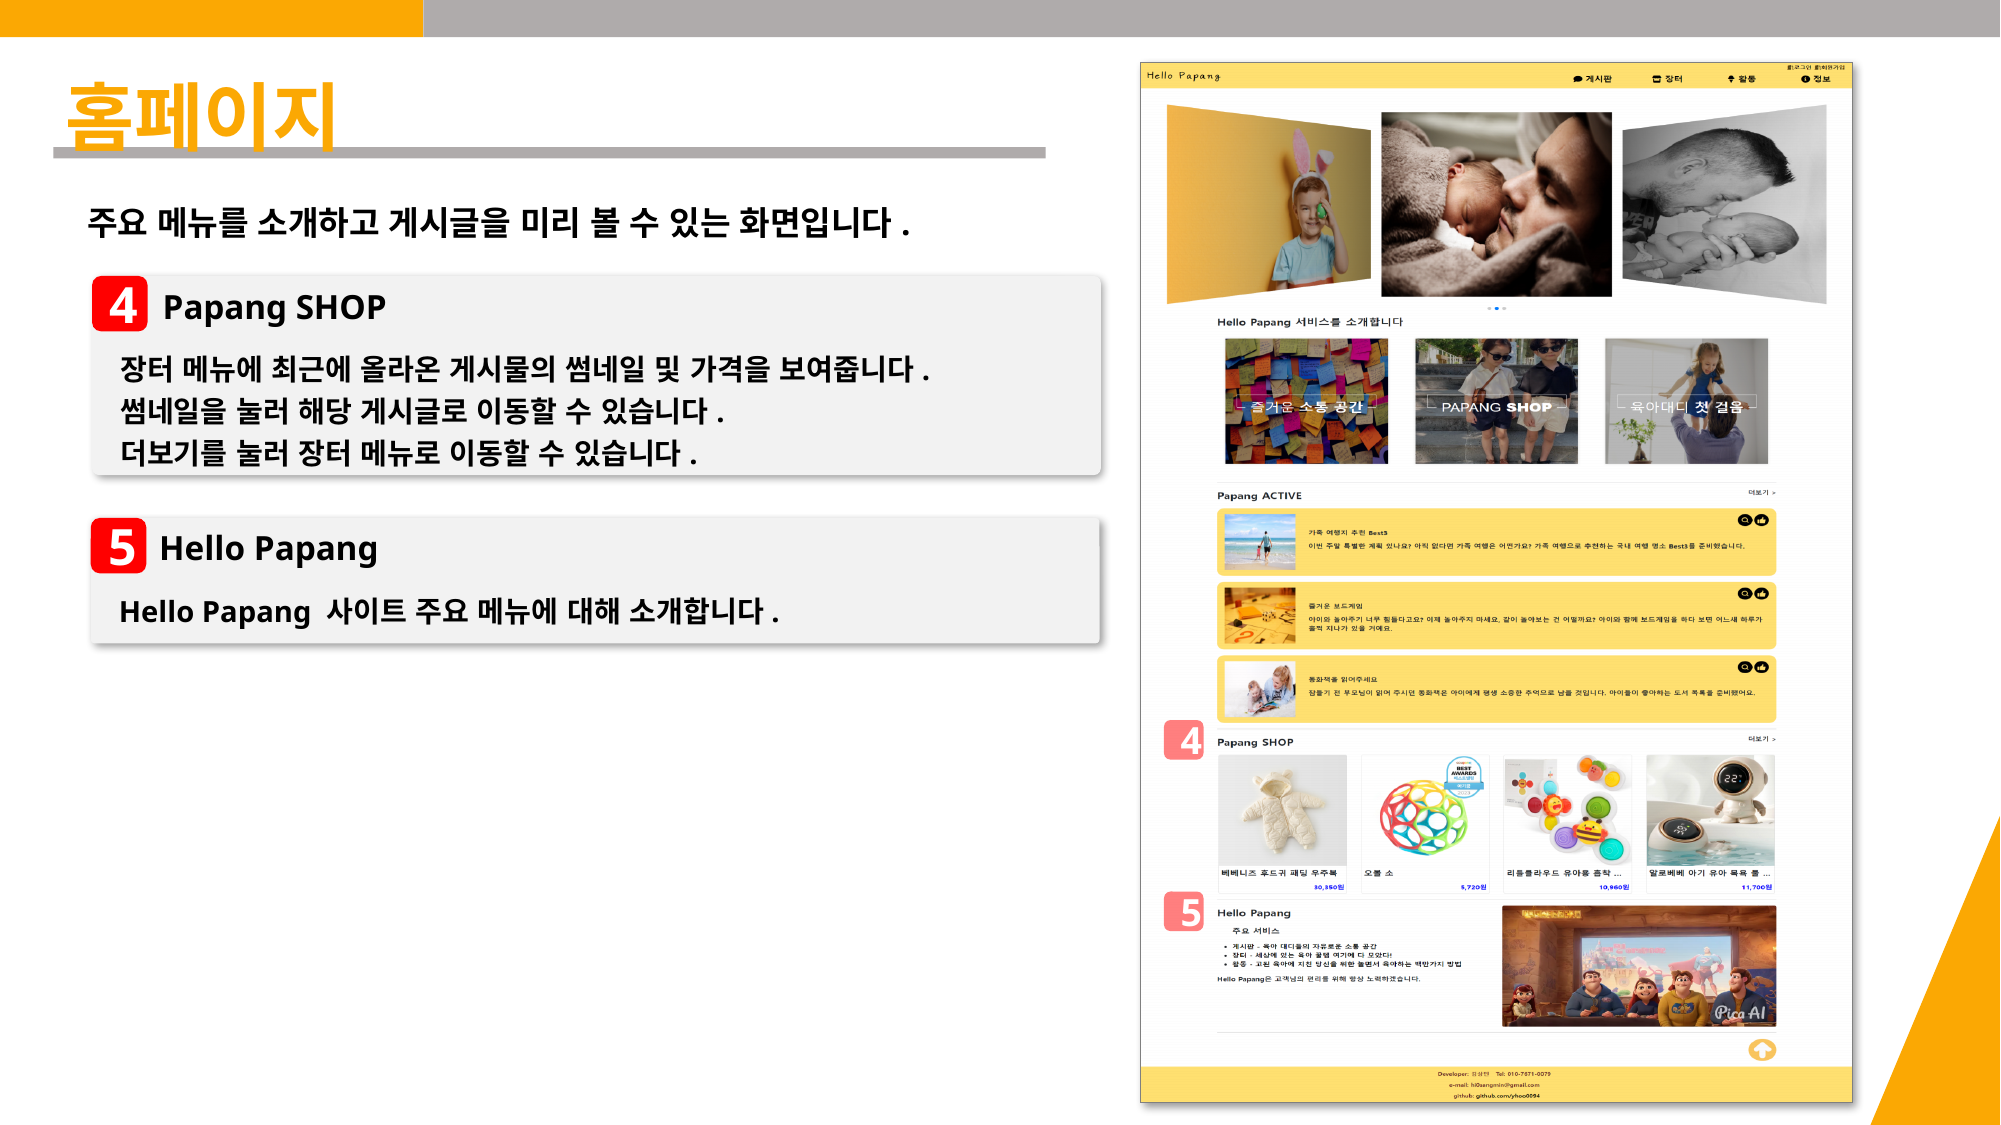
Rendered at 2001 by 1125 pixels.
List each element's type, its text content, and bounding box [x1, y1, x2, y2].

text_box 홈페이지 [50, 62, 977, 168]
text_box [422, 0, 2000, 38]
text_box Hello Papang [144, 520, 1089, 575]
text_box 5 [89, 516, 144, 575]
text_box [91, 274, 1102, 477]
text_box 4 [90, 274, 147, 333]
text_box [977, 146, 1047, 159]
text_box [1869, 813, 2000, 1125]
picture [1140, 62, 1853, 1103]
text_box Hello Papang 사이트 주요 메뉴에 대해 소개합니다. [103, 578, 1105, 636]
text_box [89, 516, 1101, 645]
text_box 장터 메뉴에 최근에 올라온 게시물의 썸네일 및 가격을 보여줍니다. 썸네일을 눌러 해당 게시글로 이동할 수 있습니다. 더보기를 눌러 장터 메뉴로 이동할 수 있습니다. [105, 336, 1106, 478]
text_box 주요 메뉴를 소개하고 게시글을 미리 볼 수 있는 화면입니다. [72, 194, 1117, 250]
text_box [0, 0, 422, 38]
text_box Papang SHOP [147, 278, 1090, 334]
